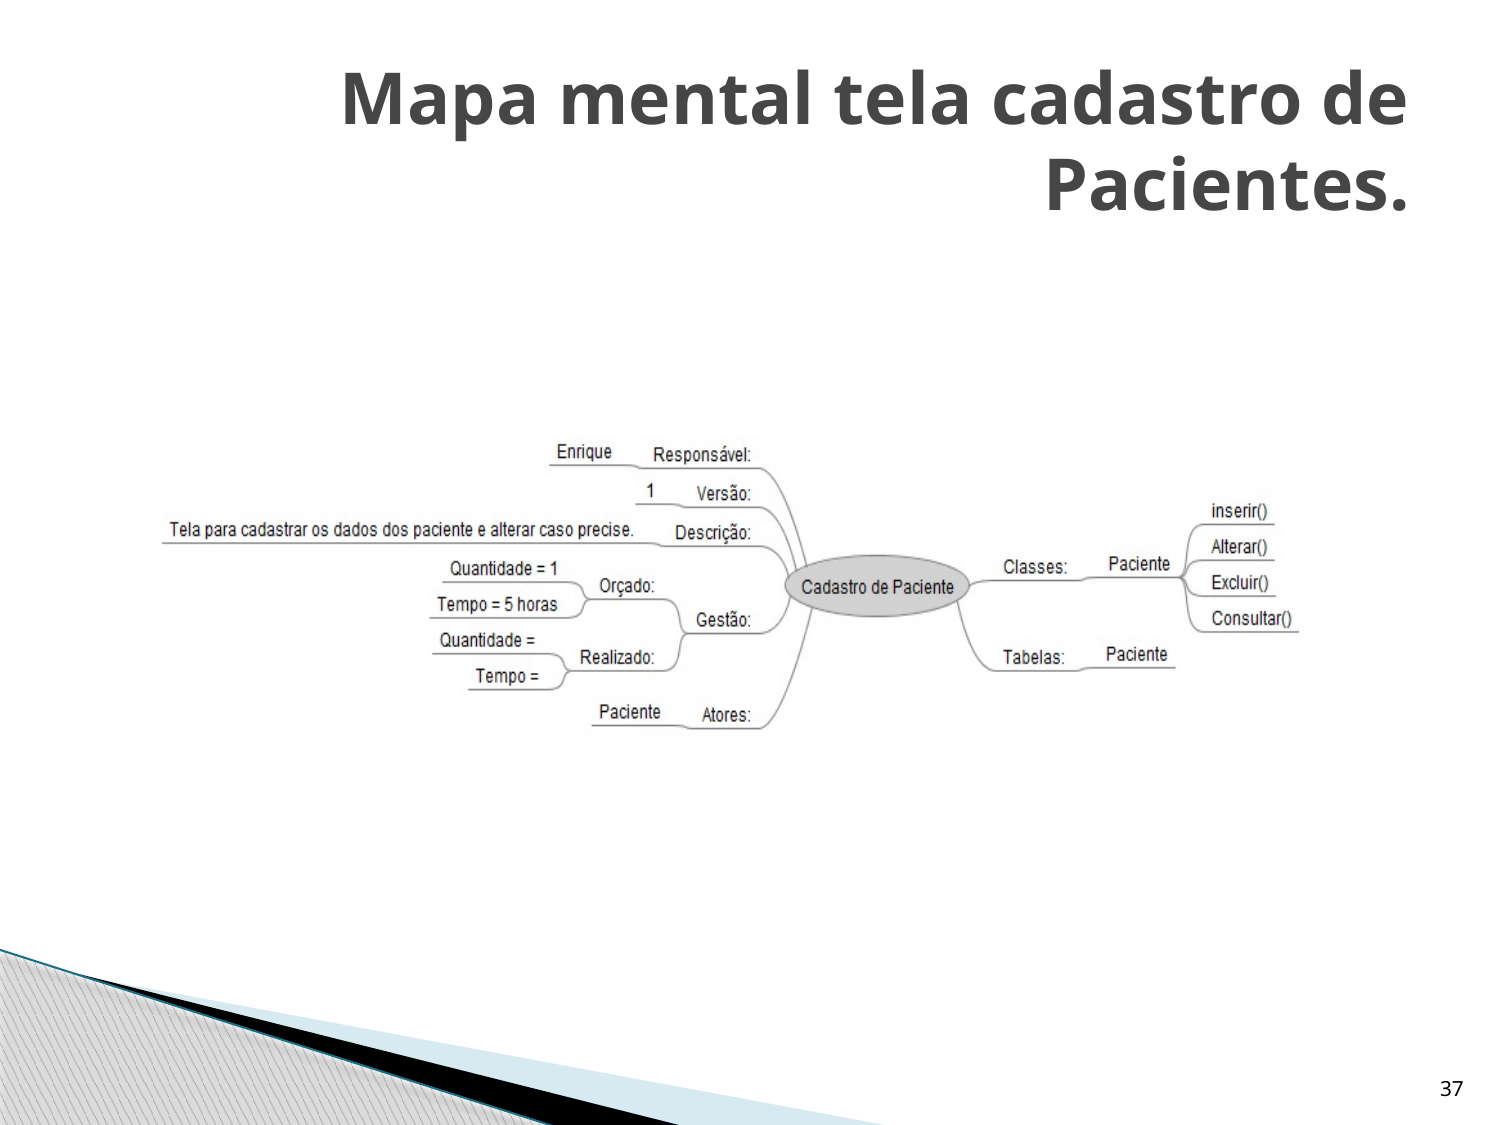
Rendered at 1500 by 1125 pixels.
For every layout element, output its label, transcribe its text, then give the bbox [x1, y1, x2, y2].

slide_number 37 [1418, 1051, 1479, 1112]
title Mapa mental tela cadastro de Pacientes. [75, 45, 1425, 233]
picture [120, 287, 1379, 951]
